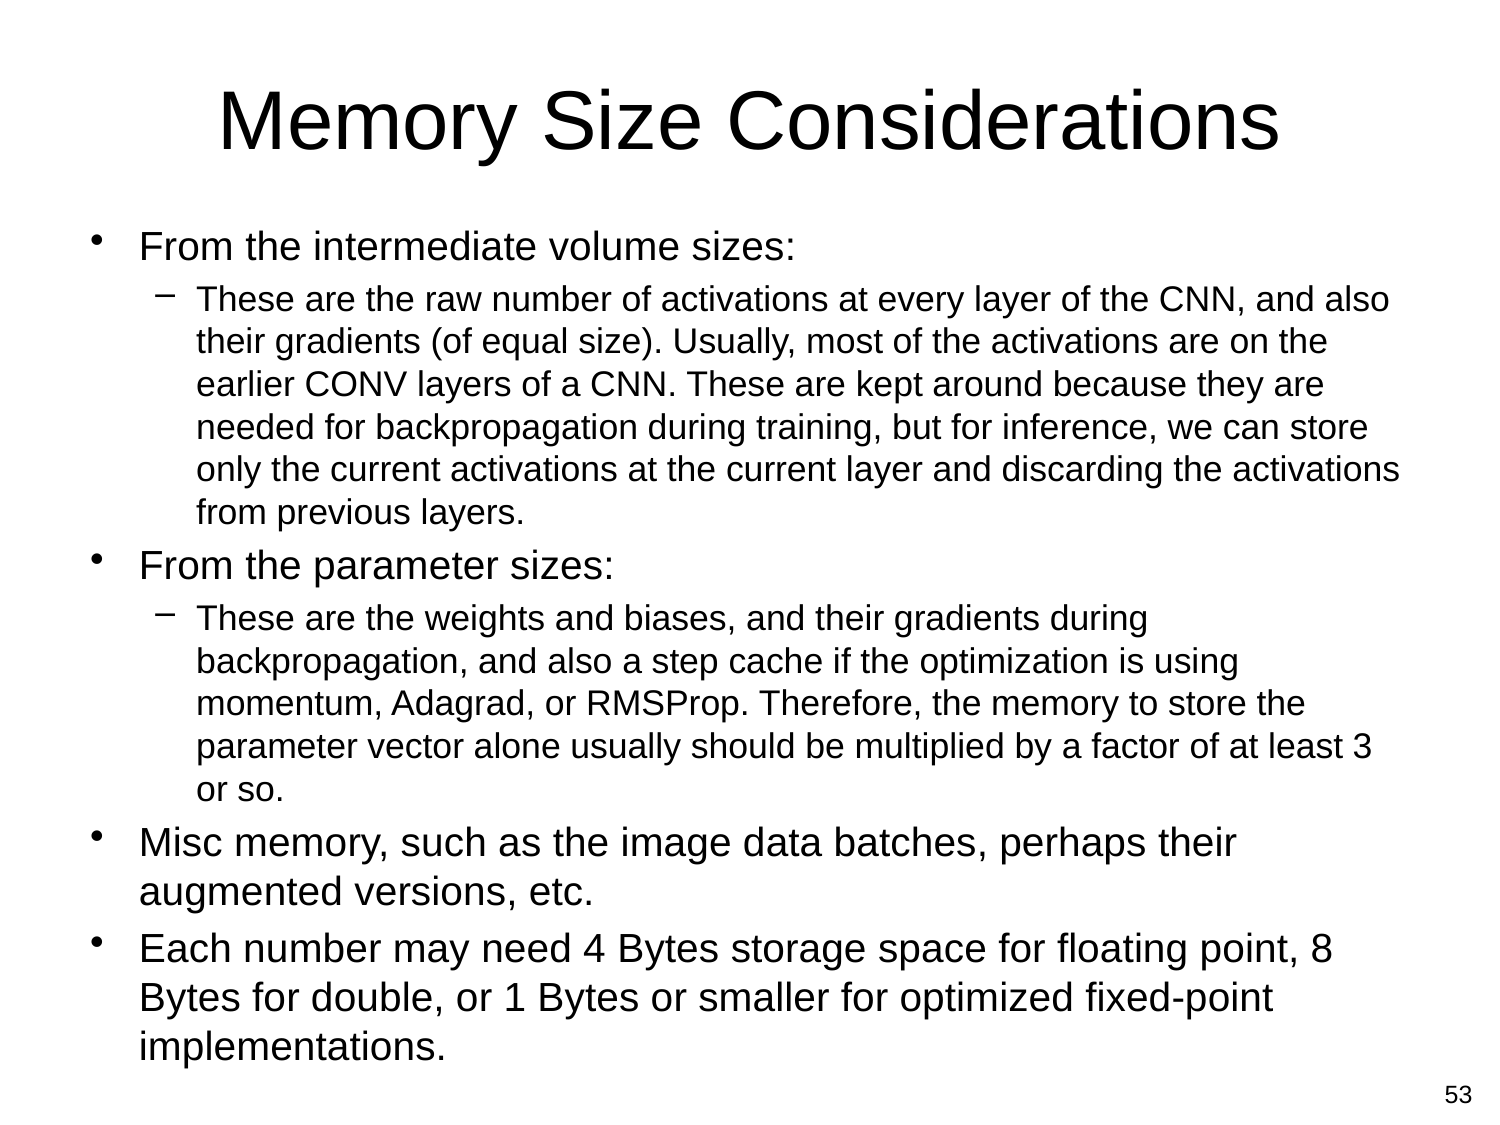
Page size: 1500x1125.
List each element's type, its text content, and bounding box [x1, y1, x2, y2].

slide_number 53 [1137, 1070, 1488, 1112]
title Memory Size Considerations [74, 44, 1426, 188]
list From the intermediate volume sizes: These are the raw number of activations at every layer of the CNN, and also their gradients (of equal size). Usually, most of the activations are on the earlier CONV layers of a CNN. These are kept around because they are needed for backpropagation during training, but for inference, we can store only the current activations at the current layer and discarding the activations from previous layers. From the parameter sizes: These are the weights and biases, and their gradients during backpropagation, and also a step cache if the optimization is using momentum, Adagrad, or RMSProp. Therefore, the memory to store the parameter vector alone usually should be multiplied by a factor of at least 3 or so. Misc memory, such as the image data batches, perhaps their augmented versions, etc. Each number may need 4 Bytes storage space for floating point, 8 Bytes for double, or 1 Bytes or smaller for optimized fixed-point implementations. [74, 212, 1426, 1081]
